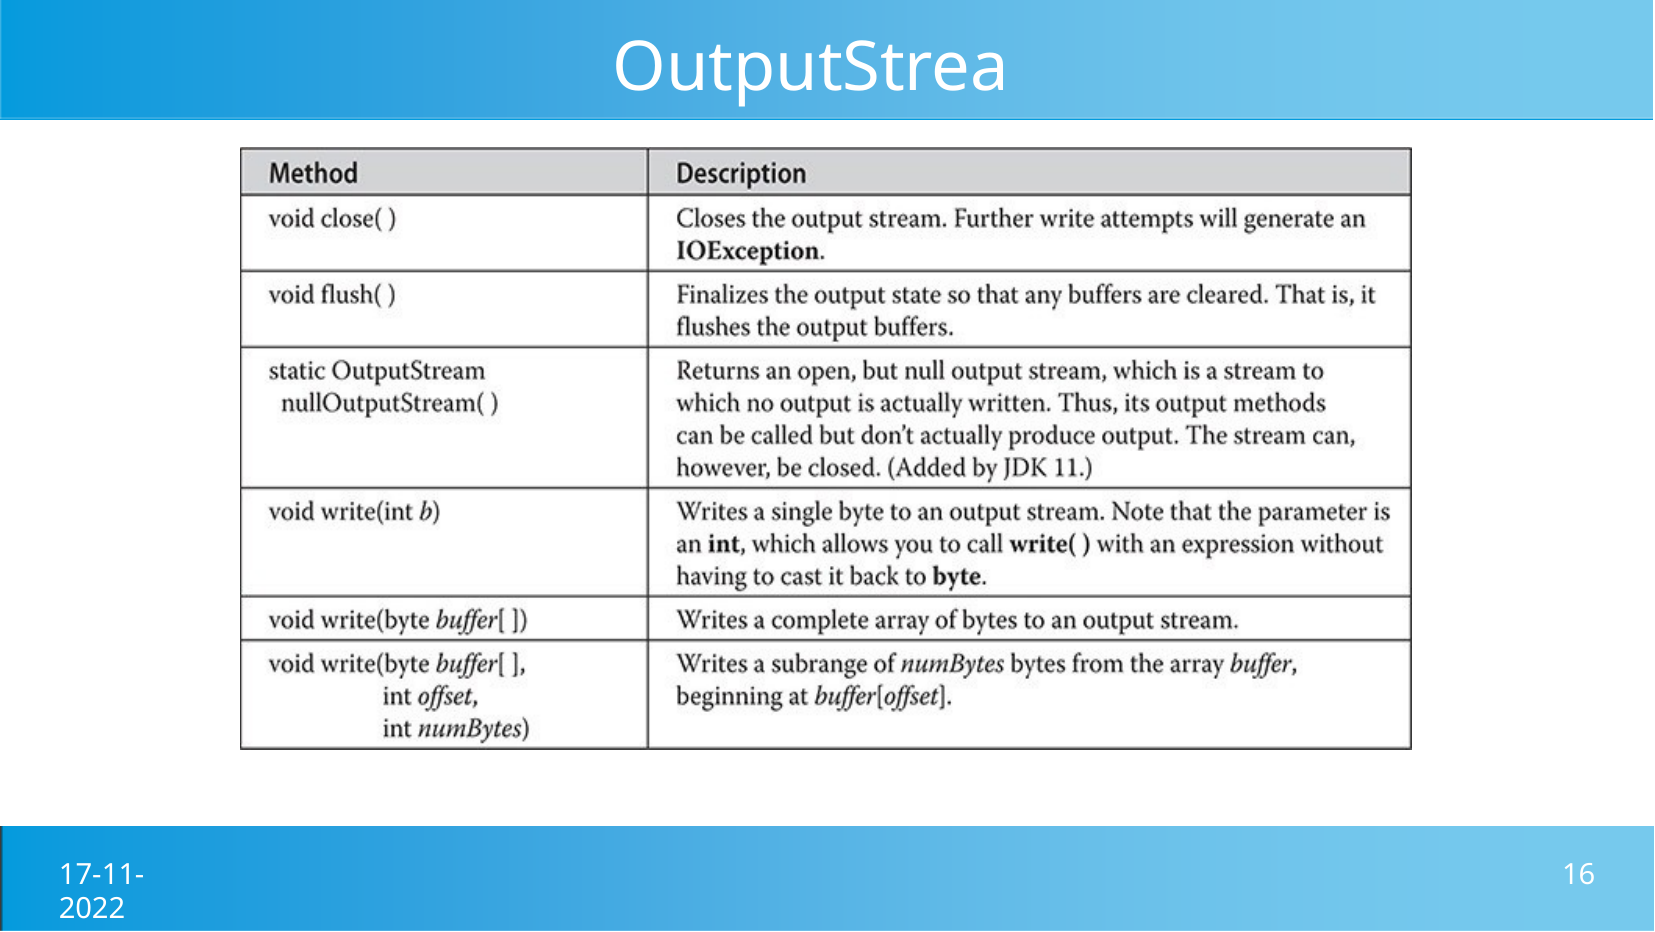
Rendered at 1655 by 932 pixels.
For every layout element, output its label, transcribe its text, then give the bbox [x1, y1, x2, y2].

title OutputStream [610, 19, 1043, 145]
picture [95, 826, 1654, 931]
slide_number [56, 856, 208, 932]
picture [93, 0, 1653, 118]
slide_number 16 [1555, 856, 1601, 932]
picture [239, 147, 1413, 750]
